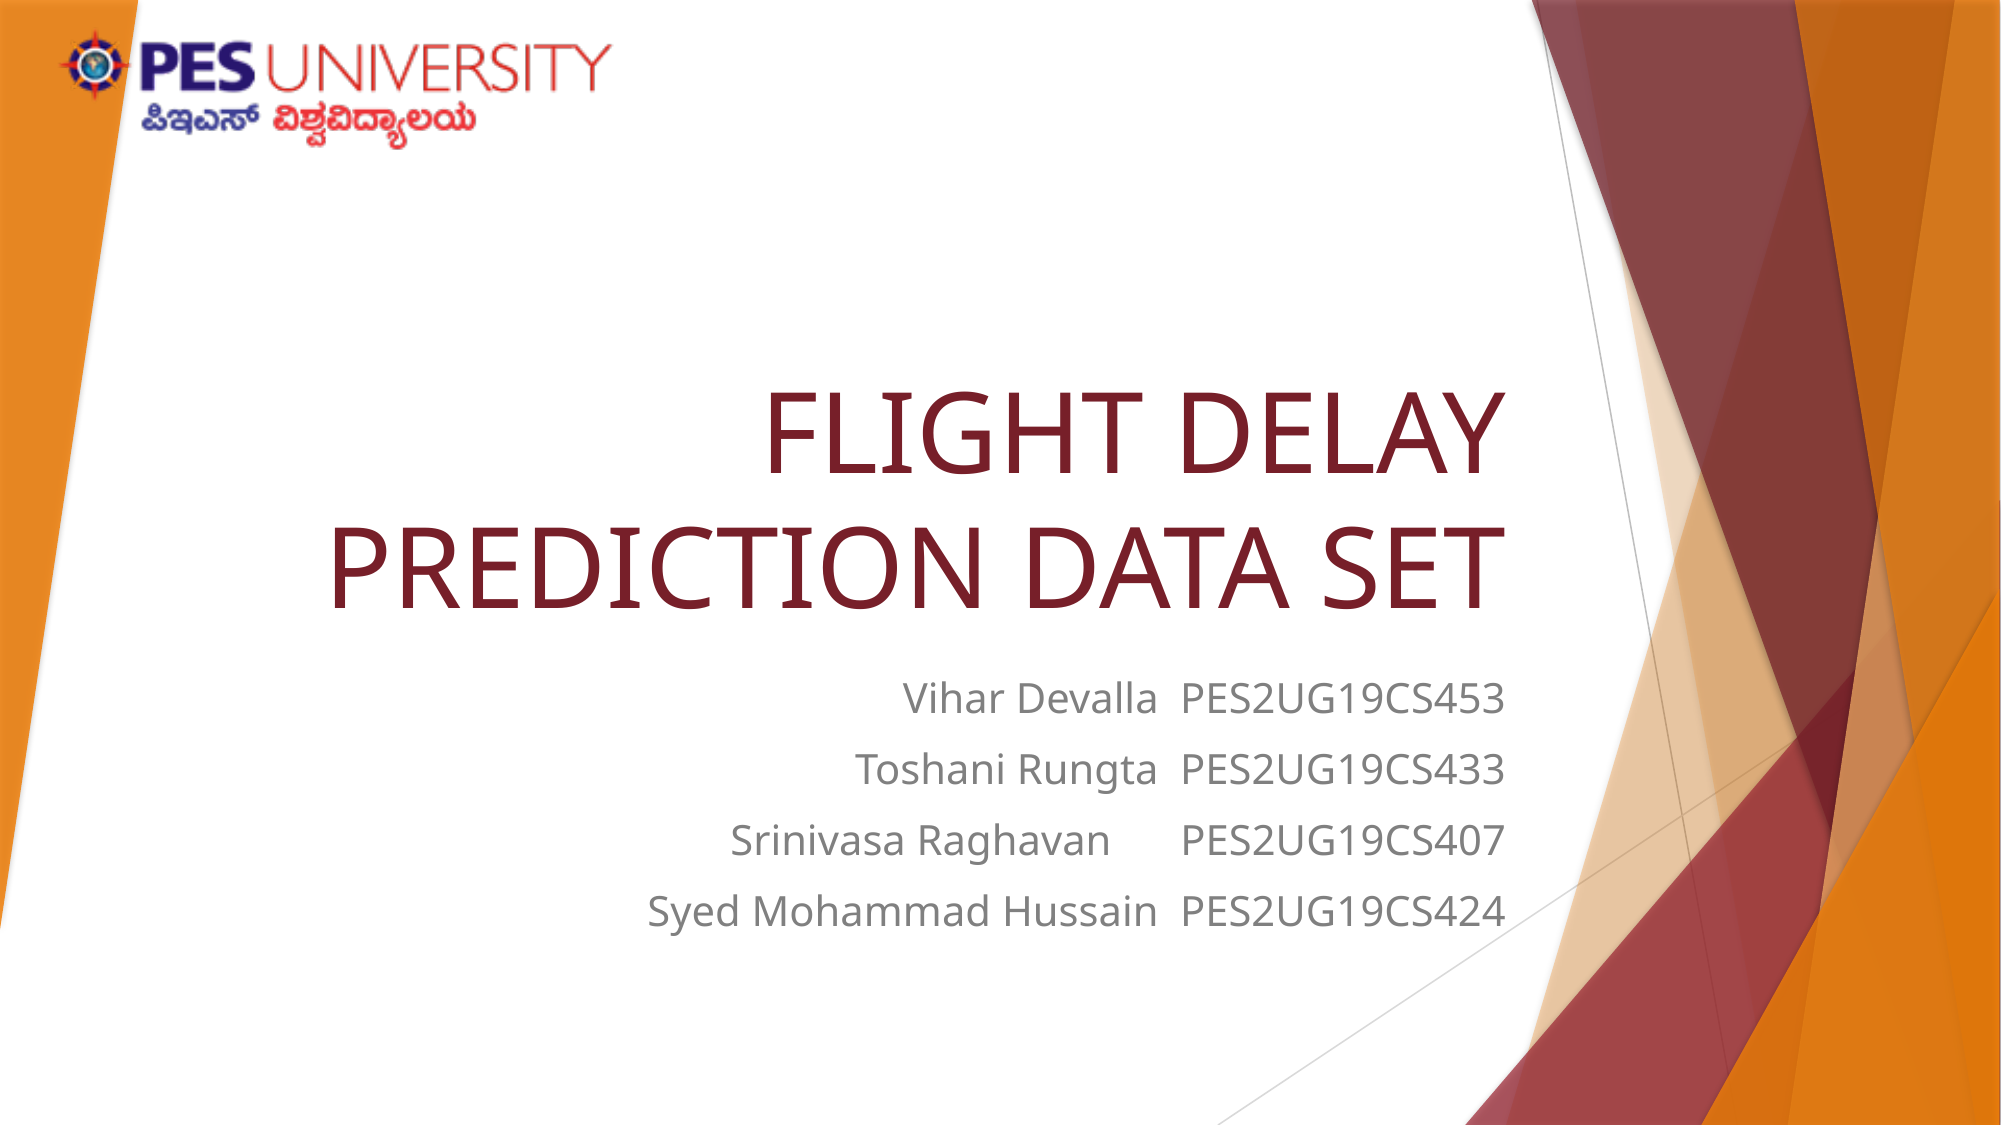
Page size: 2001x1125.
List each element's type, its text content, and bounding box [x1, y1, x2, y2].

picture [56, 26, 618, 153]
title FLIGHT DELAY PREDICTION DATA SET [247, 368, 1522, 639]
subtitle Vihar Devalla PES2UG19CS453 Toshani Rungta PES2UG19CS433 Srinivasa Raghavan PES2UG19CS407 Syed Mohammad Hussain PES2UG19CS424 [247, 664, 1522, 845]
